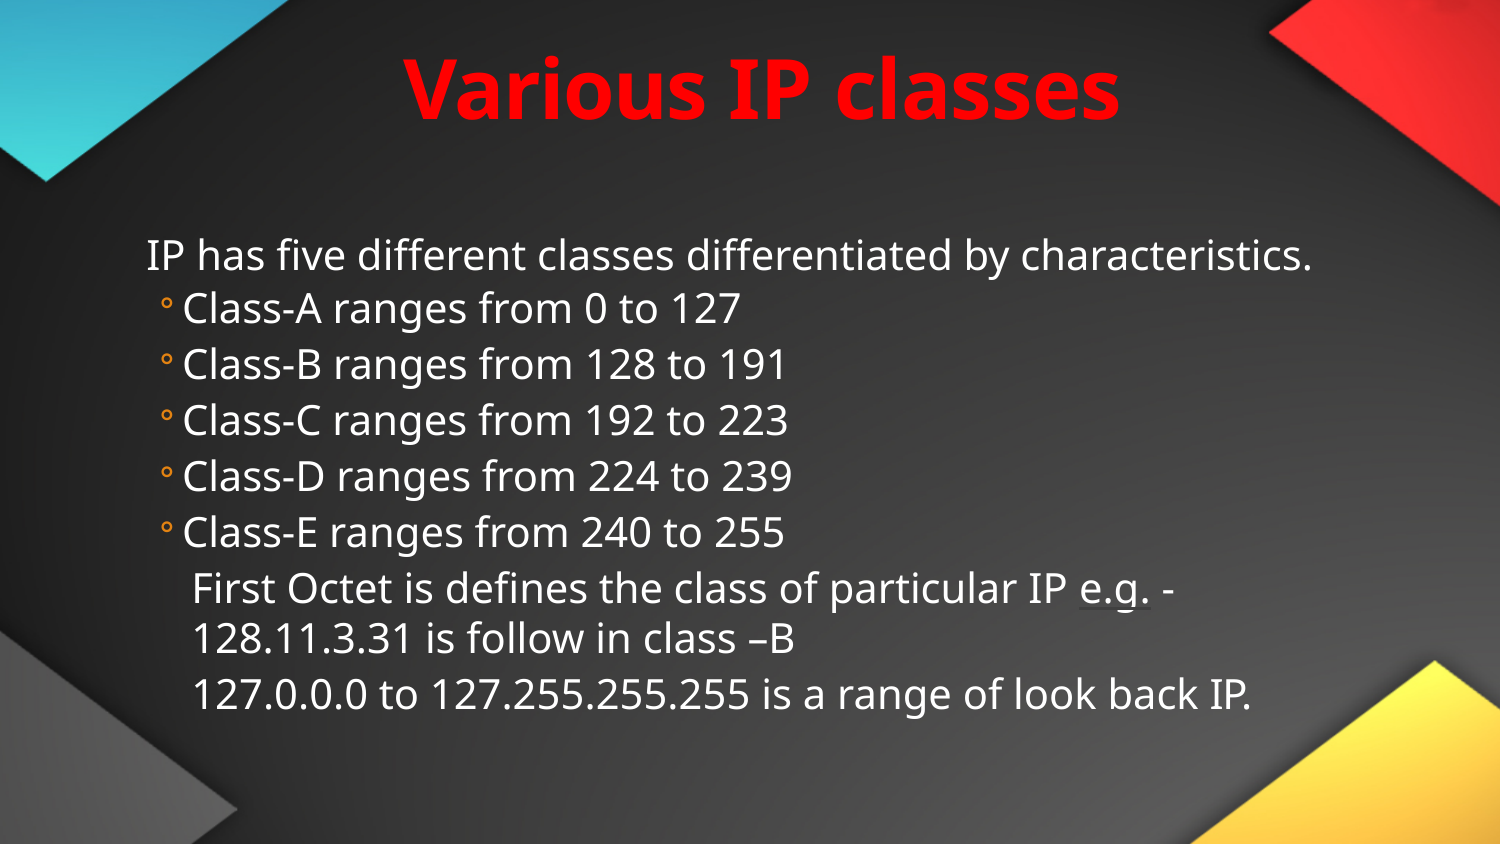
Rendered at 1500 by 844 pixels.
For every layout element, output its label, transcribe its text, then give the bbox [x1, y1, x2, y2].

text_box IP has five different classes differentiated by characteristics. Class-A ranges from 0 to 127 Class-B ranges from 128 to 191 Class-C ranges from 192 to 223 Class-D ranges from 224 to 239 Class-E ranges from 240 to 255 First Octet is defines the class of particular IP e.g. - 128.11.3.31 is follow in class –B 127.0.0.0 to 127.255.255.255 is a range of look back IP. [144, 223, 1413, 718]
picture [0, 0, 1500, 844]
title Various IP classes [399, 14, 1125, 157]
